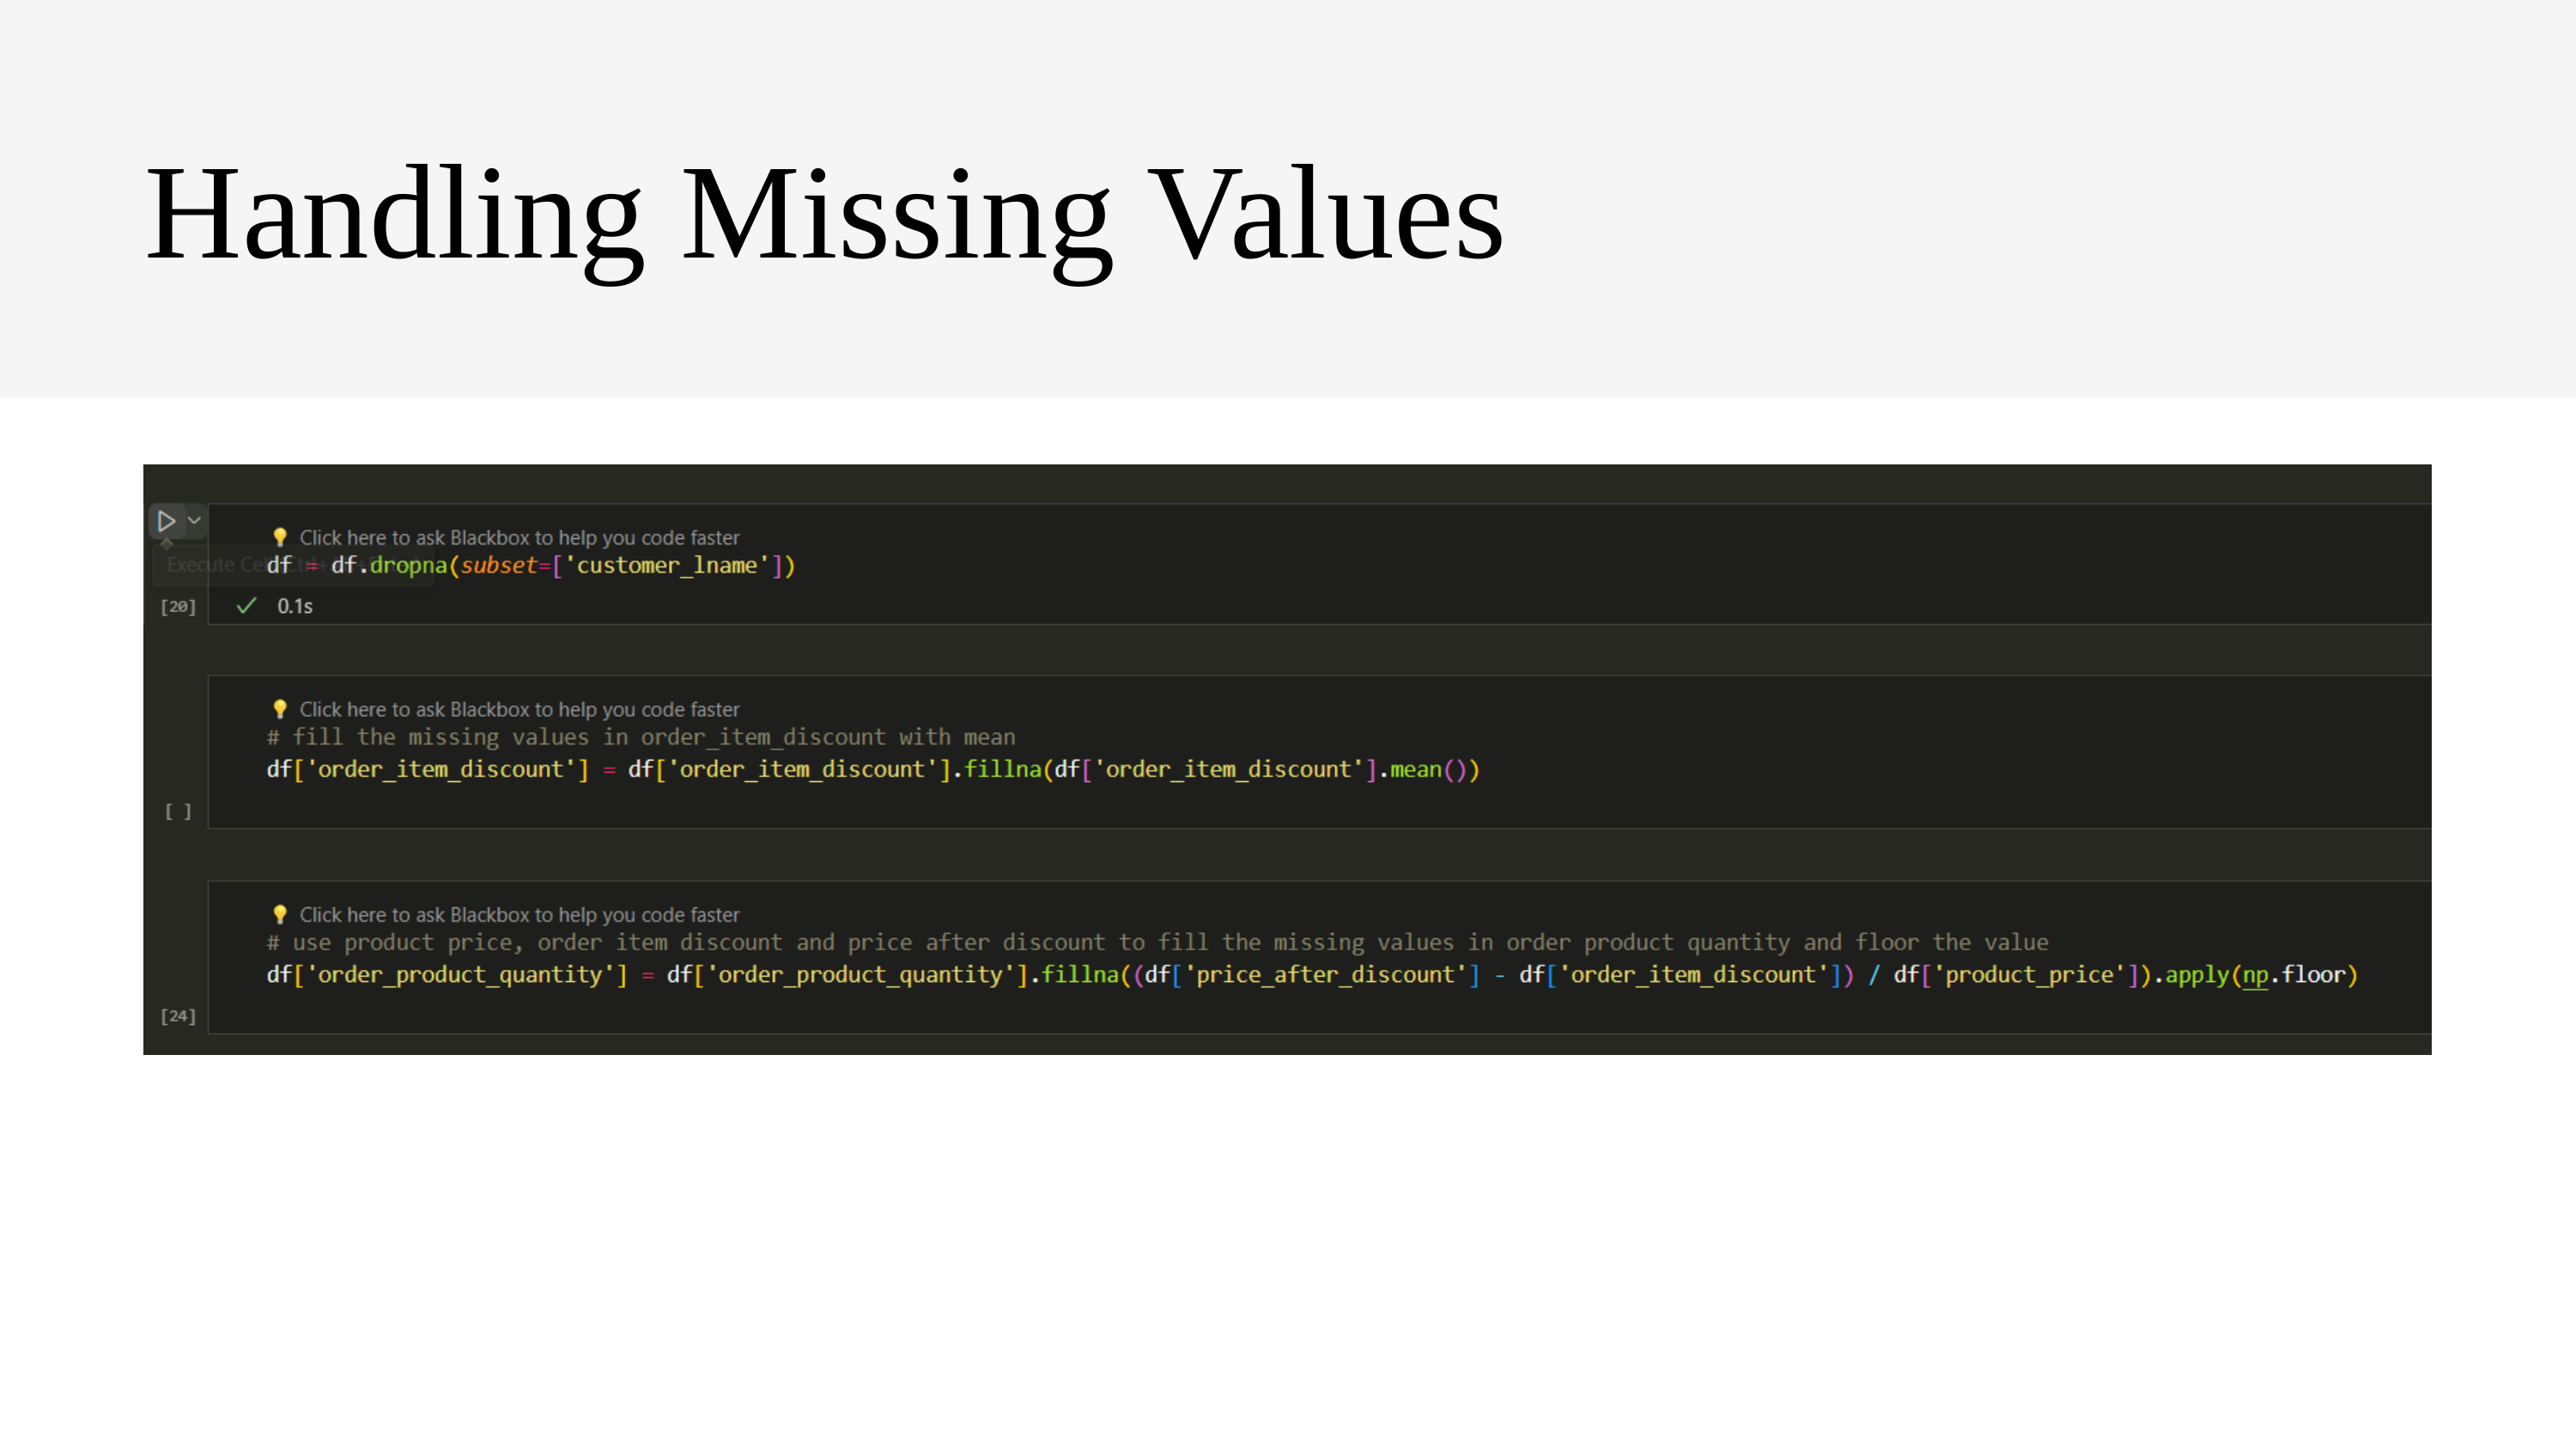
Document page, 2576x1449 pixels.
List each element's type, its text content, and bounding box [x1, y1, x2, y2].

picture [143, 464, 2433, 1056]
text_box [0, 0, 2576, 398]
text_box Handling Missing Values [144, 108, 2012, 286]
